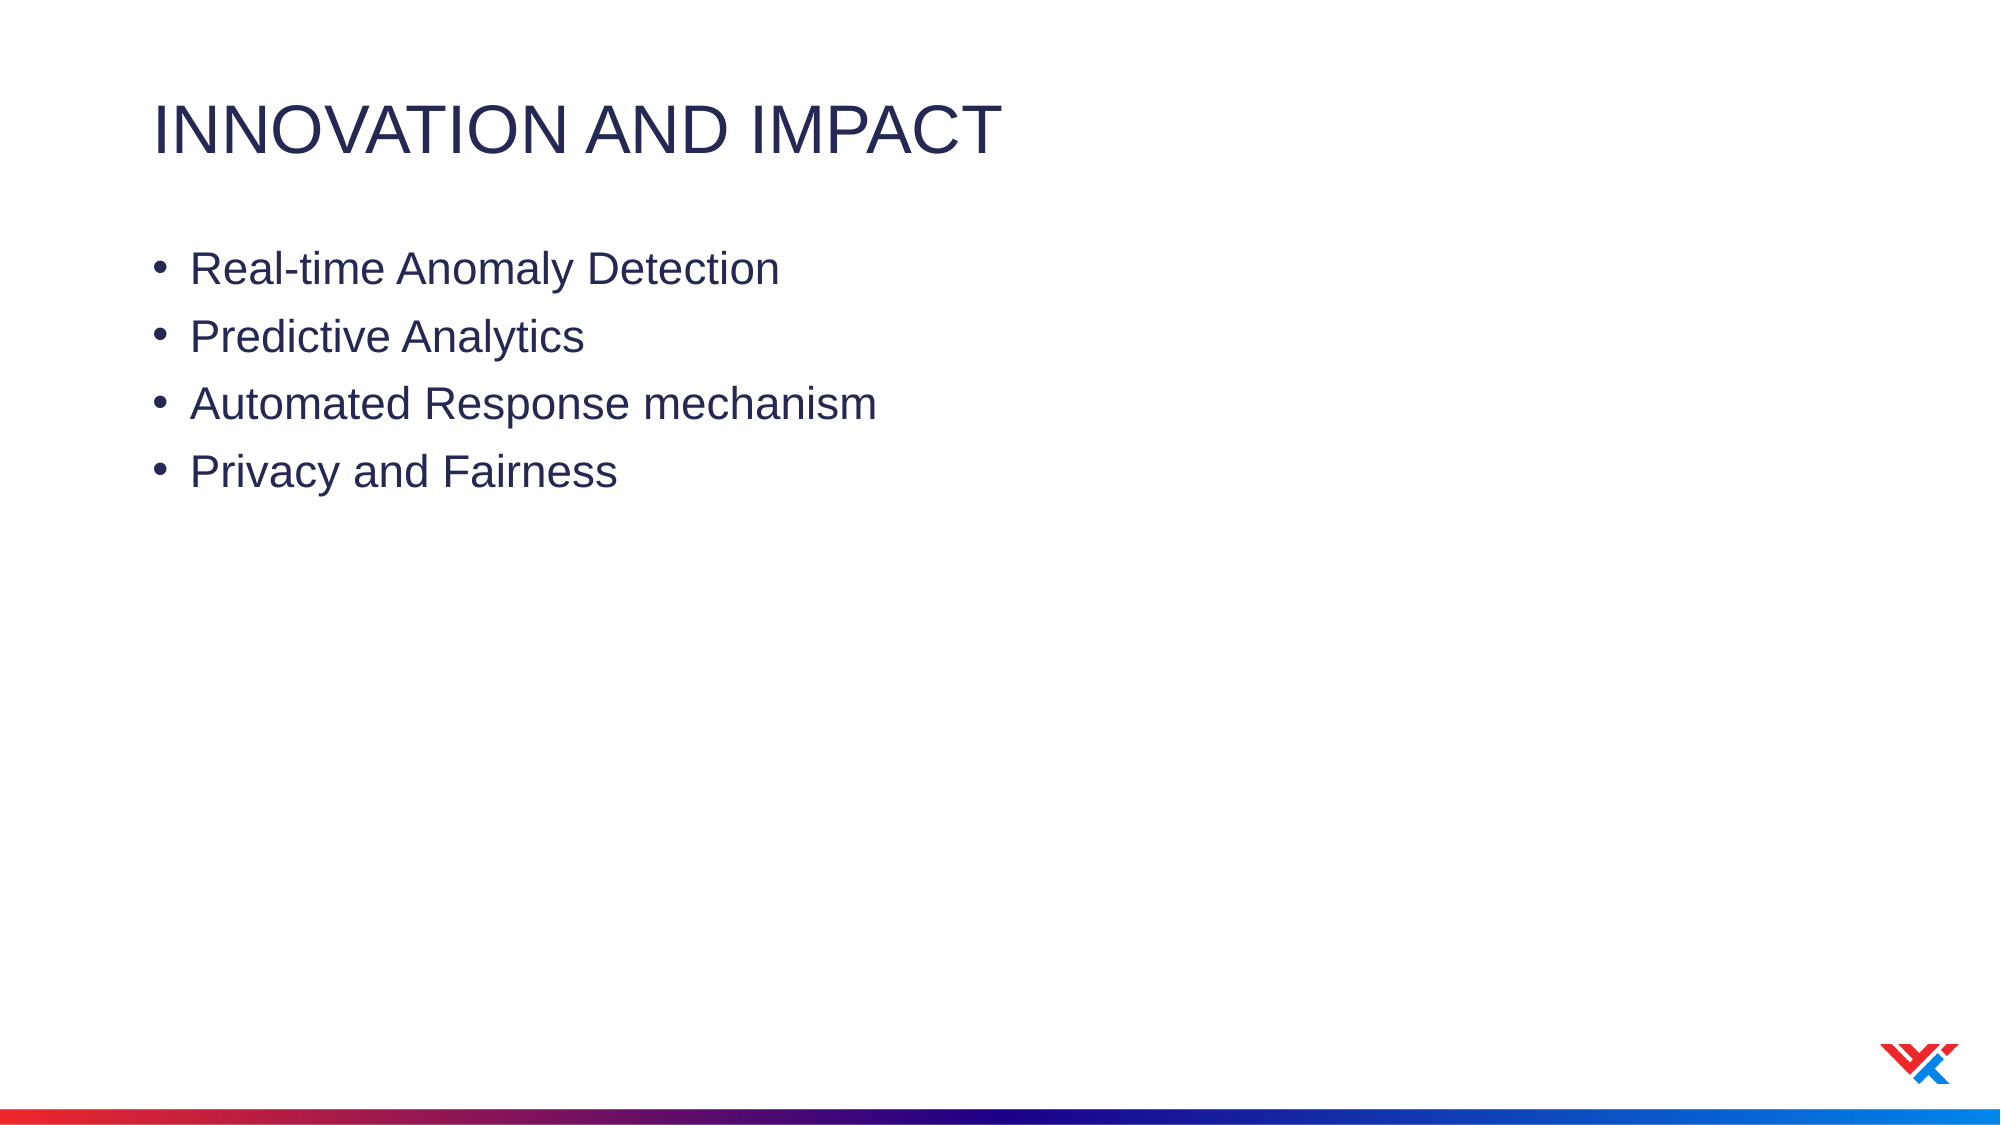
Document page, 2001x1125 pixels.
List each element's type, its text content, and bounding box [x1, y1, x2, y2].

picture [0, 1109, 2000, 1125]
title INNOVATION AND IMPACT [137, 59, 1863, 193]
list Real-time Anomaly Detection Predictive Analytics Automated Response mechanism Privacy and Fairness [137, 231, 1863, 1014]
